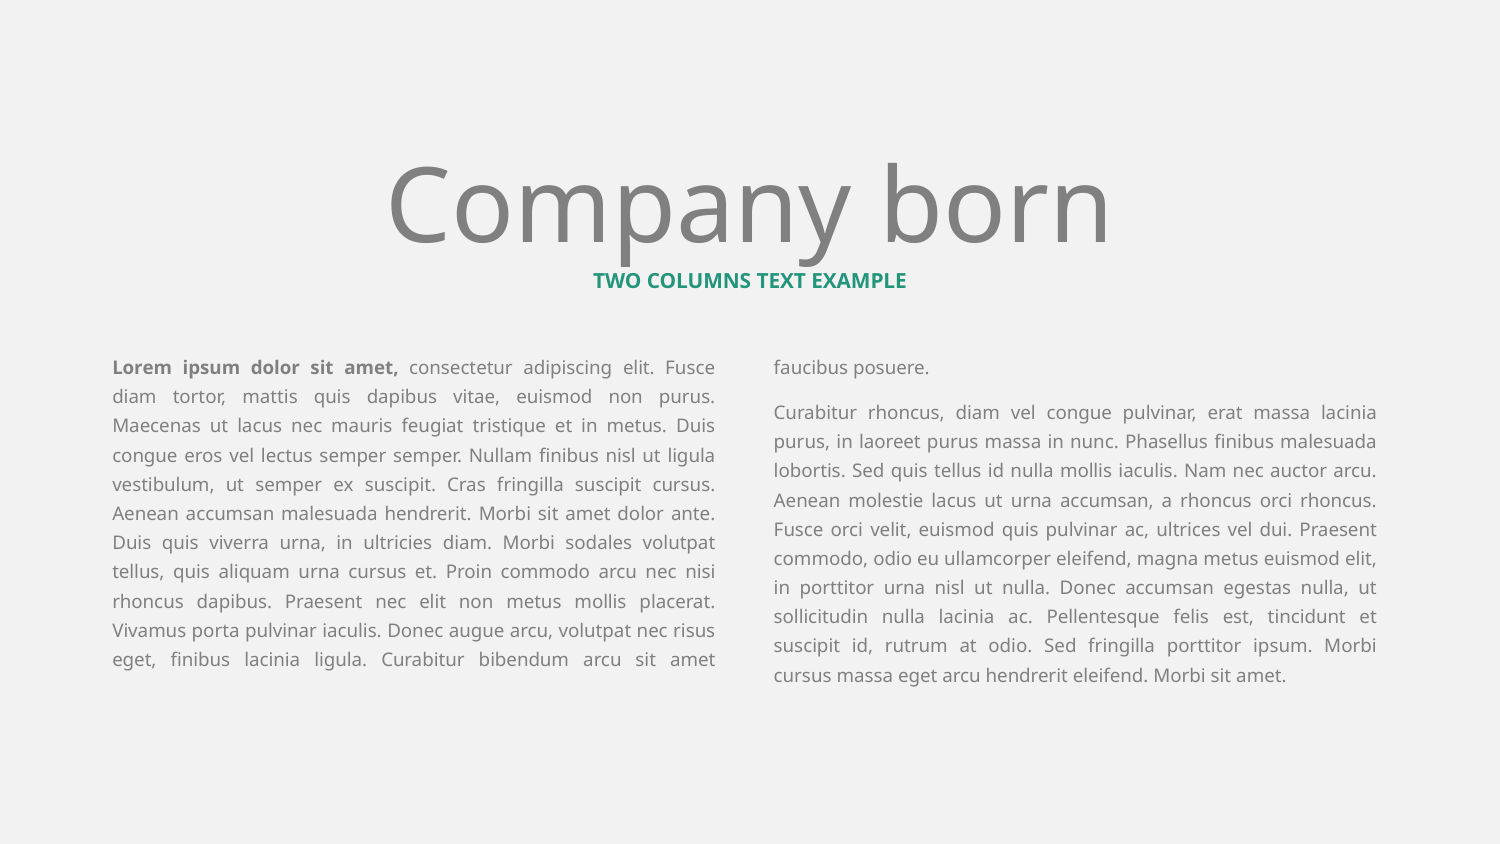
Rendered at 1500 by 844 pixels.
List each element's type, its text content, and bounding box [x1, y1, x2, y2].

text_box TWO COLUMNS TEXT EXAMPLE [525, 259, 975, 309]
text_box Lorem ipsum dolor sit amet, consectetur adipiscing elit. Fusce diam tortor, mattis quis dapibus vitae, euismod non purus. Maecenas ut lacus nec mauris feugiat tristique et in metus. Duis congue eros vel lectus semper semper. Nullam finibus nisl ut ligula vestibulum, ut semper ex suscipit. Cras fringilla suscipit cursus. Aenean accumsan malesuada hendrerit. Morbi sit amet dolor ante. Duis quis viverra urna, in ultricies diam. Morbi sodales volutpat tellus, quis aliquam urna cursus et. Proin commodo arcu nec nisi rhoncus dapibus. Praesent nec elit non metus mollis placerat. Vivamus porta pulvinar iaculis. Donec augue arcu, volutpat nec risus eget, finibus lacinia ligula. Curabitur bibendum arcu sit amet faucibus posuere. Curabitur rhoncus, diam vel congue pulvinar, erat massa lacinia purus, in laoreet purus massa in nunc. Phasellus finibus malesuada lobortis. Sed quis tellus id nulla mollis iaculis. Nam nec auctor arcu. Aenean molestie lacus ut urna accumsan, a rhoncus orci rhoncus. Fusce orci velit, euismod quis pulvinar ac, ultrices vel dui. Praesent commodo, odio eu ullamcorper eleifend, magna metus euismod elit, in porttitor urna nisl ut nulla. Donec accumsan egestas nulla, ut sollicitudin nulla lacinia ac. Pellentesque felis est, tincidunt et suscipit id, rutrum at odio. Sed fringilla porttitor ipsum. Morbi cursus massa eget arcu hendrerit eleifend. Morbi sit amet. [112, 337, 1388, 711]
text_box Company born [367, 157, 1133, 260]
